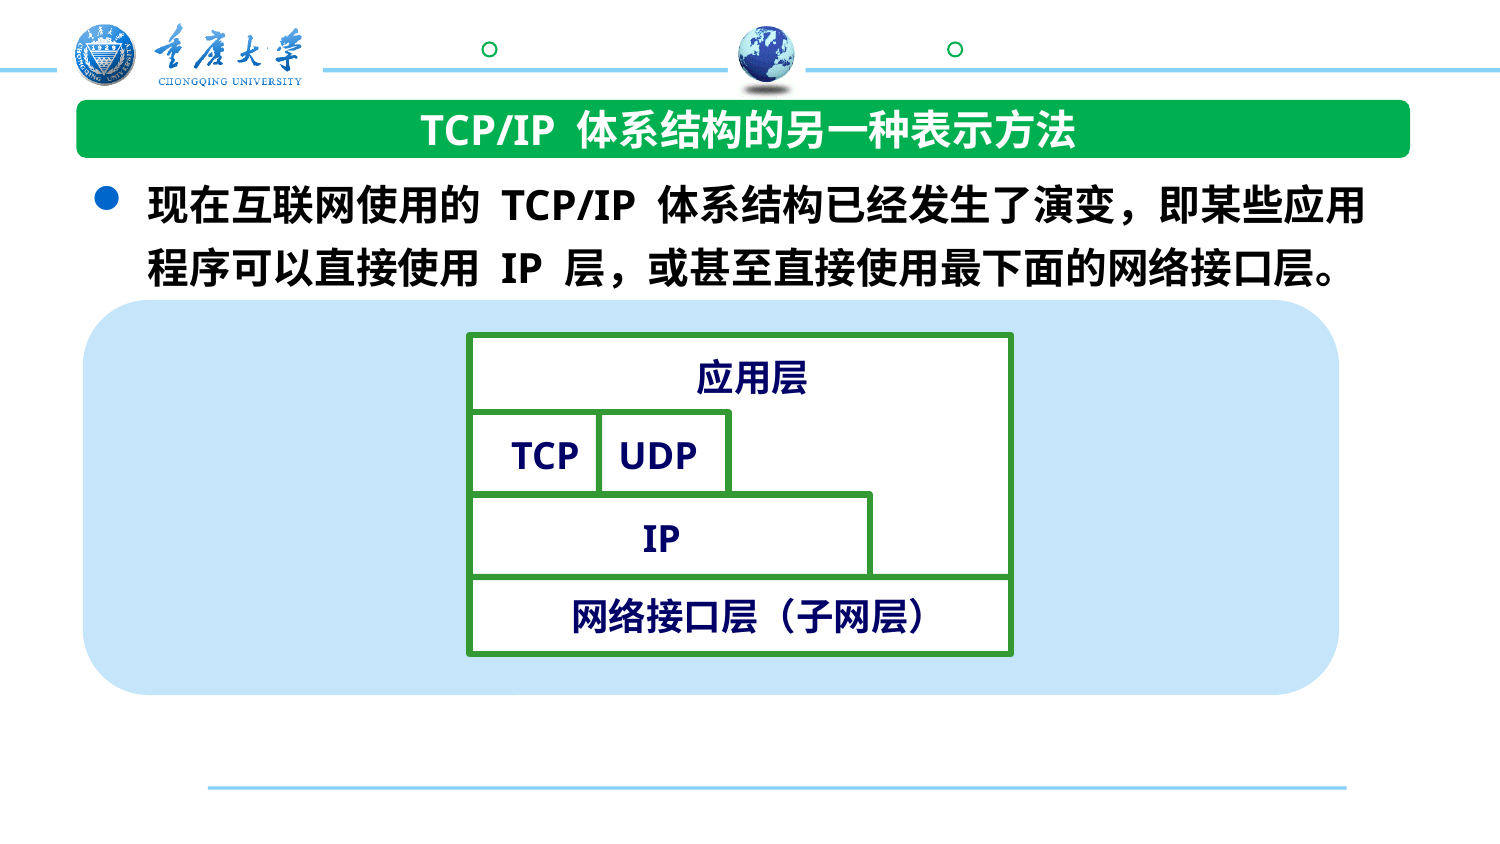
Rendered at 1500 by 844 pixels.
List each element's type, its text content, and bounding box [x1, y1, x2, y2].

list 现在互联网使用的 TCP/IP 体系结构已经发生了演变，即某些应用程序可以直接使用 IP 层，或甚至直接使用最下面的网络接口层。 [76, 159, 1410, 716]
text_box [469, 334, 1011, 655]
picture [736, 24, 796, 99]
list TCP/IP 体系结构的另一种表示方法 [204, 99, 1293, 158]
text_box [80, 297, 1342, 698]
picture [57, 5, 323, 97]
